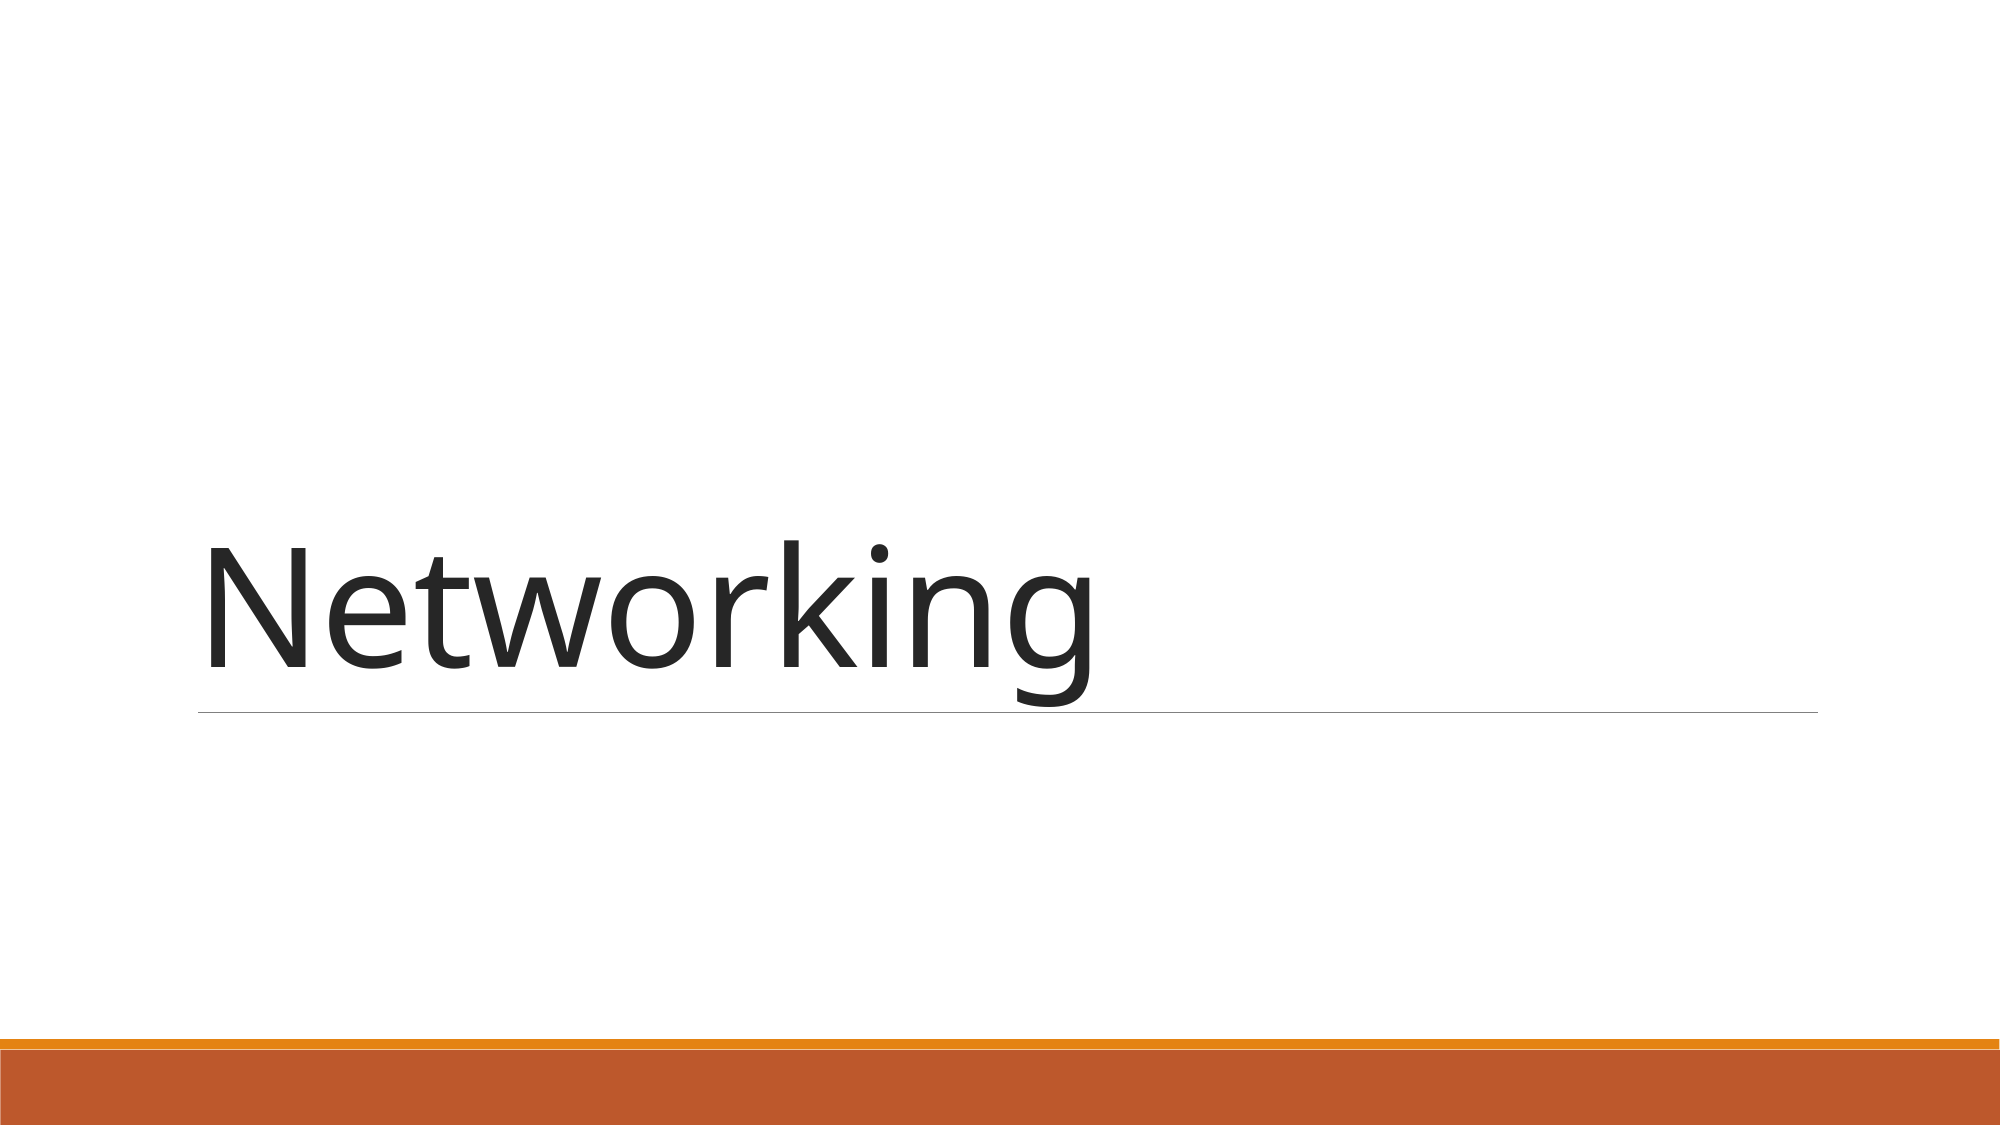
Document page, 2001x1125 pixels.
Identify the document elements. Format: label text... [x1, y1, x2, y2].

title Networking [180, 124, 1830, 710]
